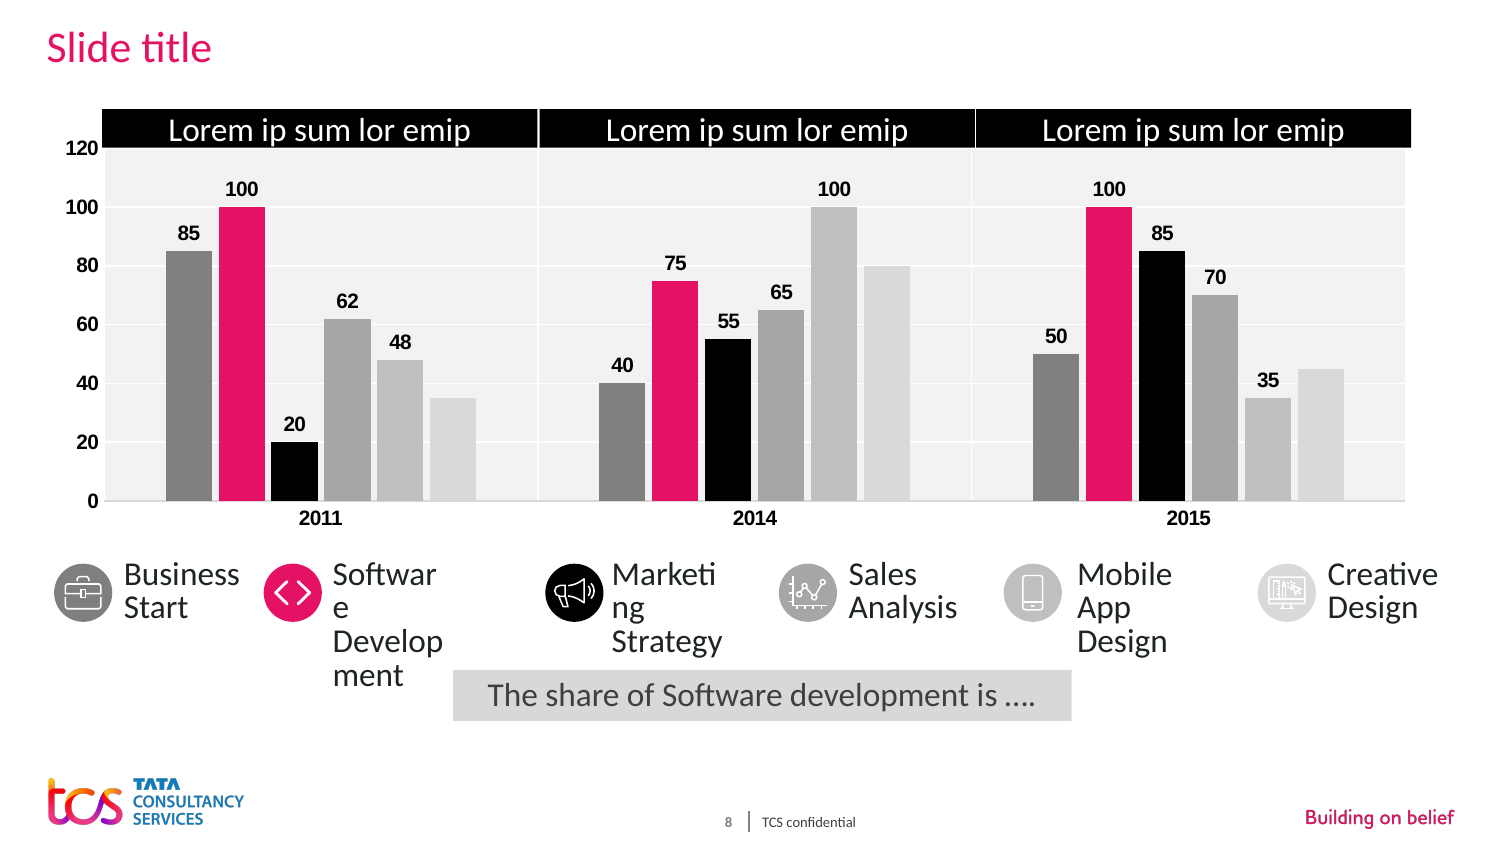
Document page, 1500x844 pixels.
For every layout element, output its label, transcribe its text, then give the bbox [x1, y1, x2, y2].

title Slide title [31, 17, 1326, 109]
text_box The share of Software development is …. [453, 669, 1072, 721]
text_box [53, 557, 1447, 628]
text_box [37, 108, 1434, 539]
picture [1306, 809, 1455, 829]
picture [48, 777, 245, 826]
footer TCS confidential [751, 810, 1060, 832]
